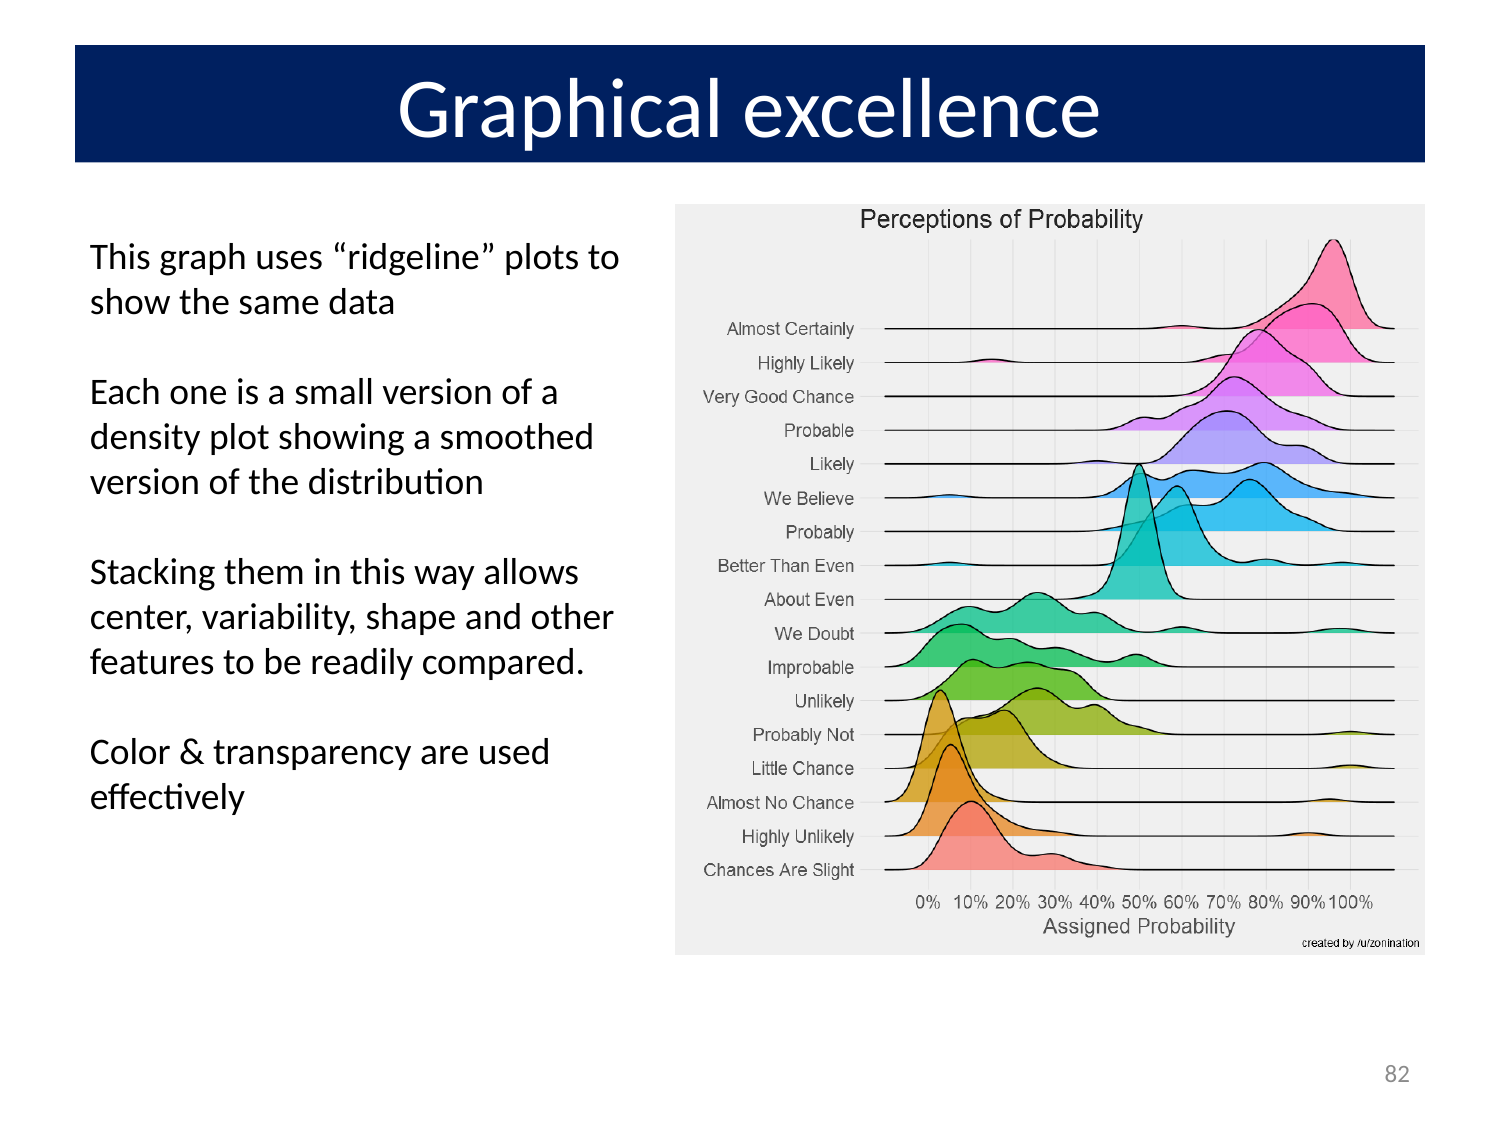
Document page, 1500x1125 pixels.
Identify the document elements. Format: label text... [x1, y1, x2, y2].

picture [674, 204, 1426, 955]
title Graphical excellence [75, 45, 1425, 163]
text_box This graph uses “ridgeline” plots to show the same data Each one is a small version of a density plot showing a smoothed version of the distribution Stacking them in this way allows center, variability, shape and other features to be readily compared. Color & transparency are used effectively [74, 224, 663, 825]
slide_number 82 [1074, 1042, 1425, 1103]
